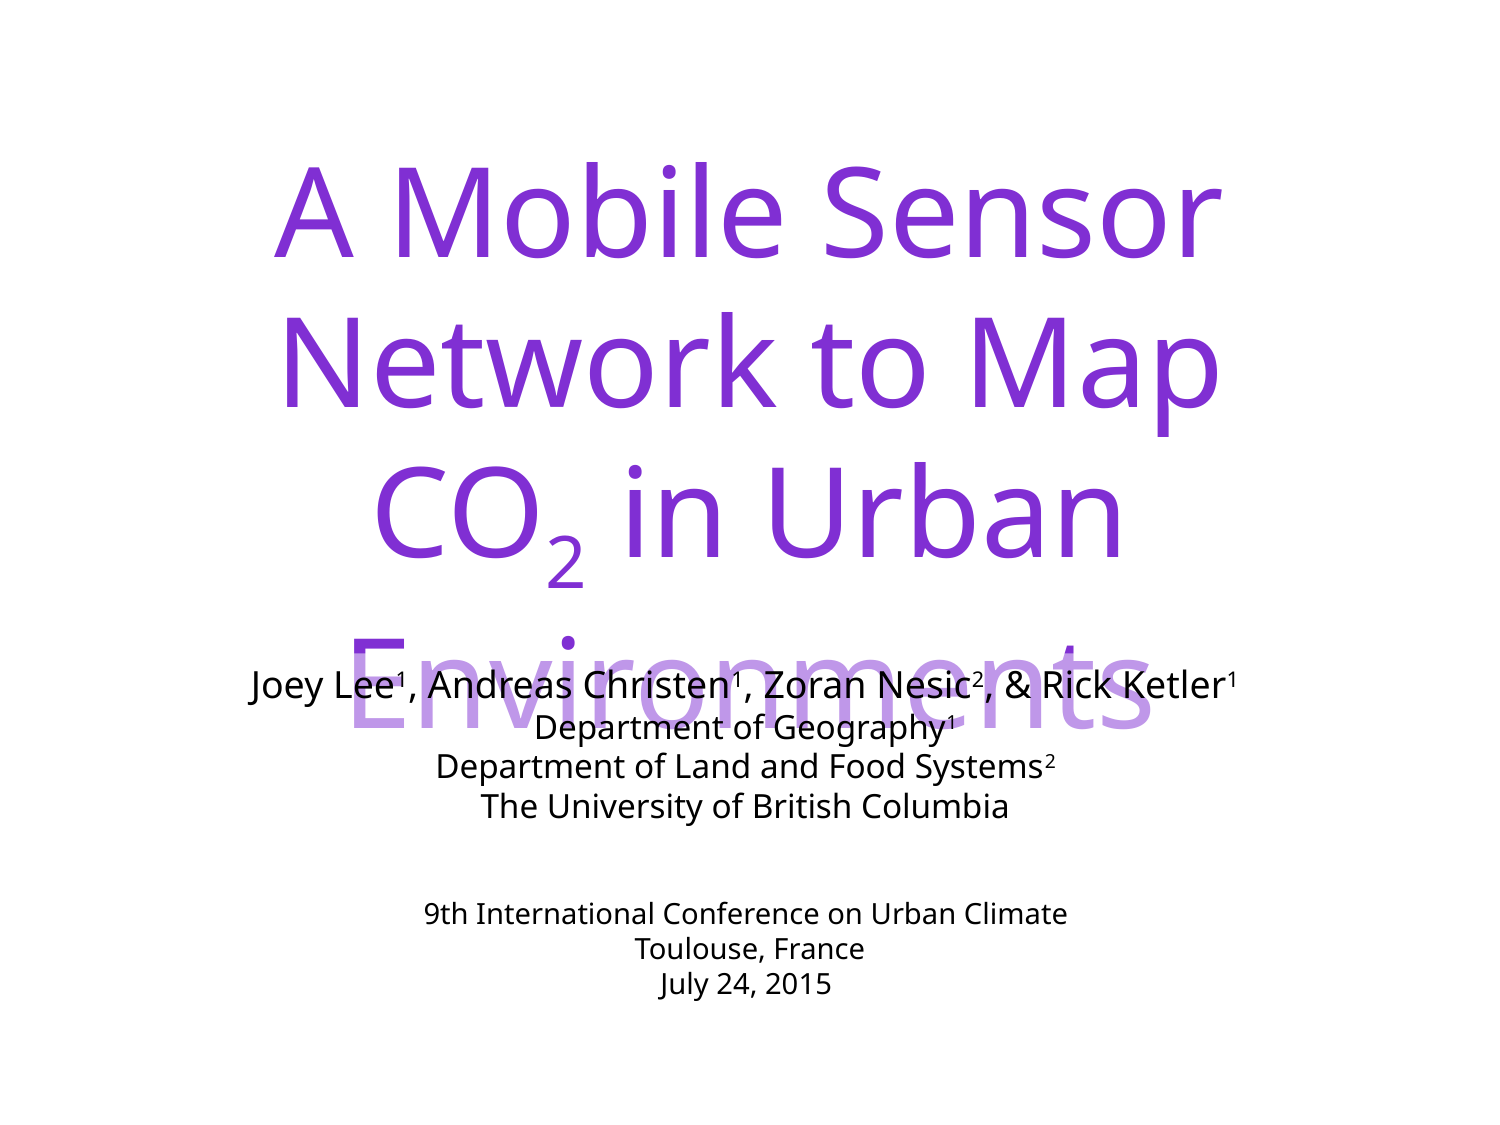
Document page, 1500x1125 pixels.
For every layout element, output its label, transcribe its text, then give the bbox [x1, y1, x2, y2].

text_box Joey Lee1, Andreas Christen1, Zoran Nesic2, & Rick Ketler1 Department of Geography1 Department of Land and Food Systems2 The University of British Columbia [224, 653, 1275, 833]
text_box 9th International Conference on Urban Climate Toulouse, France July 24, 2015 [374, 887, 1125, 1008]
text_box A Mobile Sensor Network to Map CO2 in Urban Environments [149, 125, 1350, 761]
